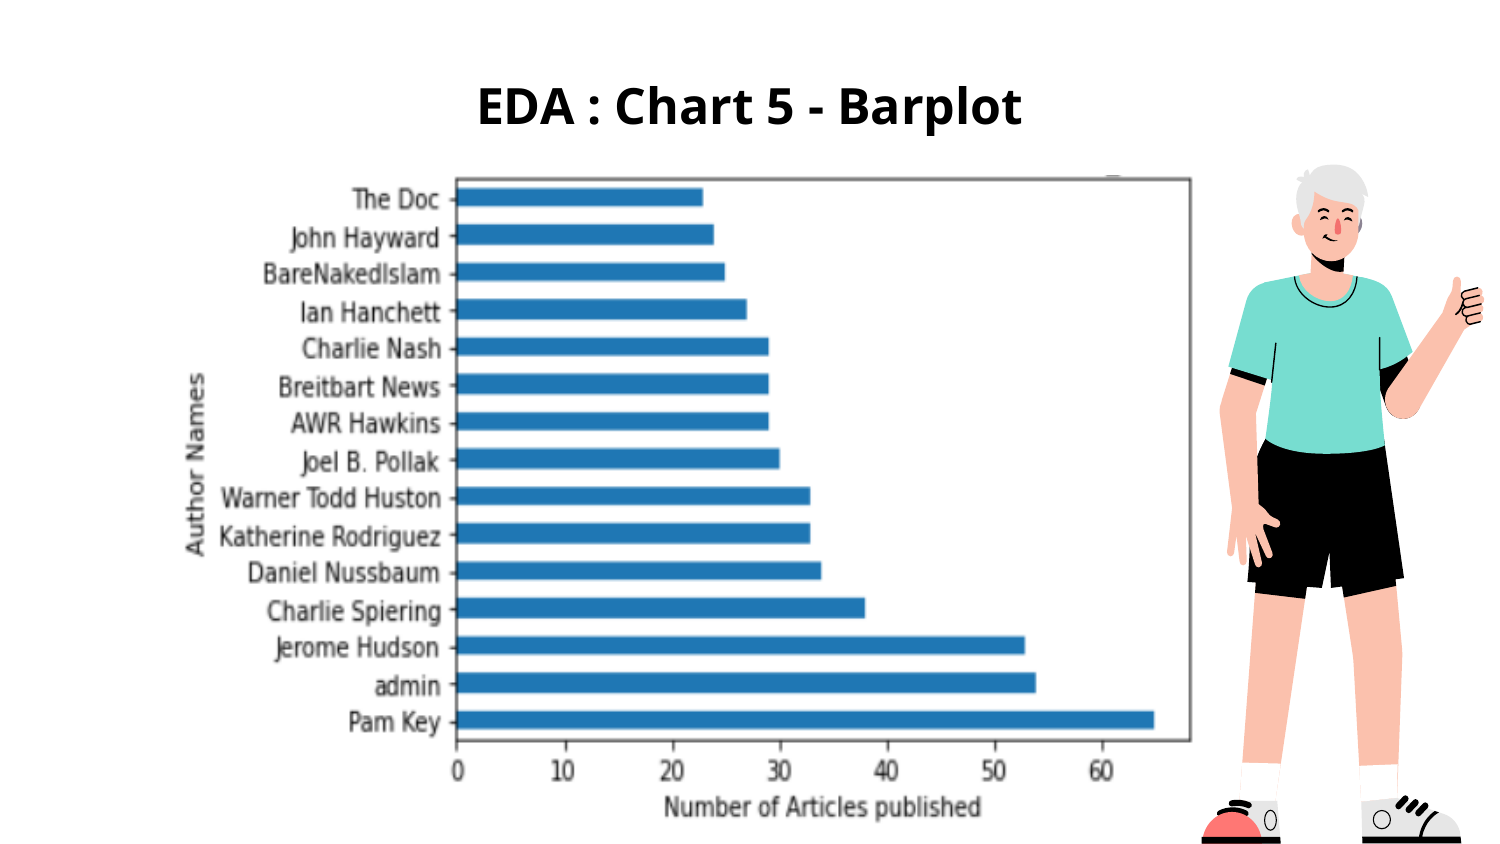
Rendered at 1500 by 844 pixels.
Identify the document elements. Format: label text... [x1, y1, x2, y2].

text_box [1201, 164, 1485, 844]
title EDA : Chart 5 - Barplot [75, 59, 1425, 154]
picture [118, 175, 1201, 844]
